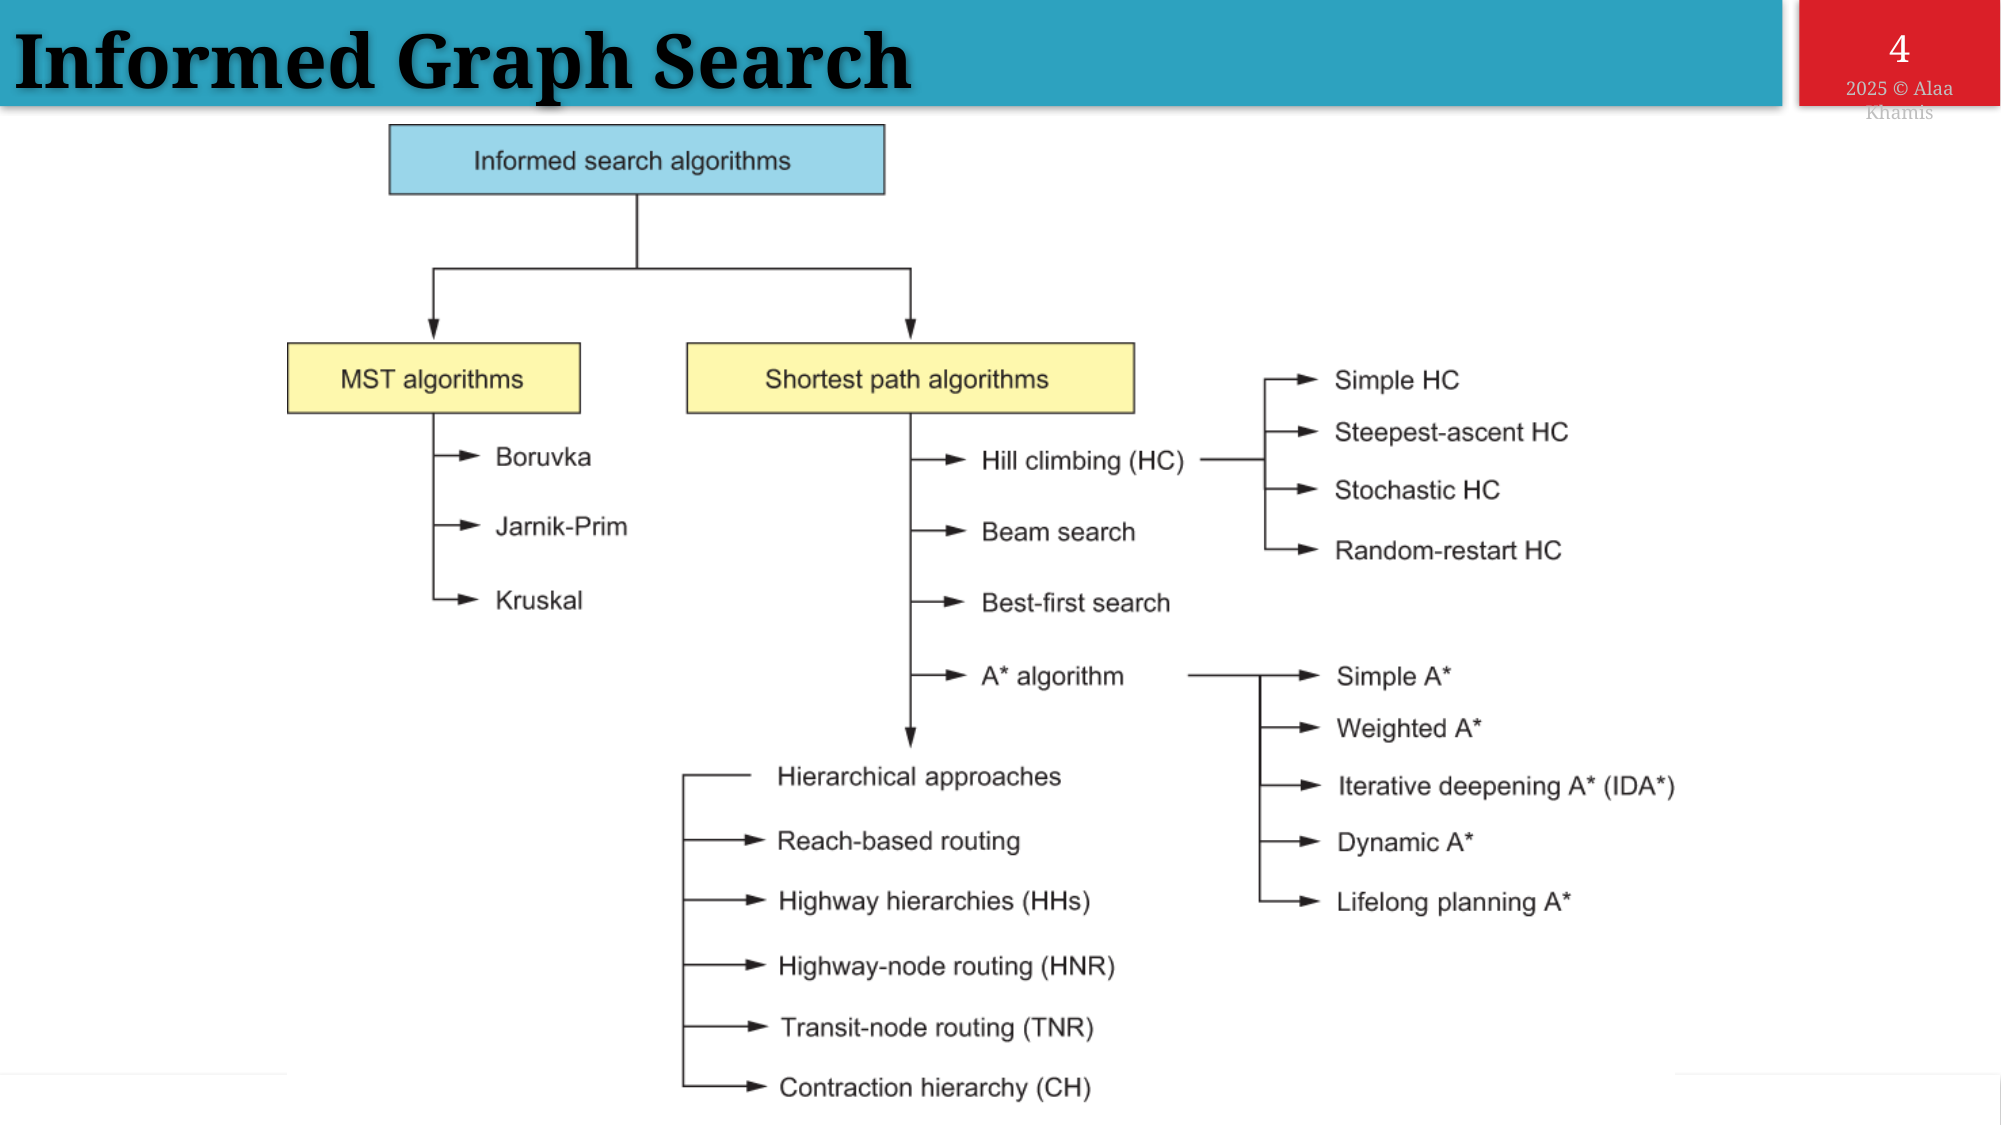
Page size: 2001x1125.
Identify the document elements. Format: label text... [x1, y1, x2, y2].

text_box Informed Graph Search [0, 0, 1753, 110]
picture [287, 124, 1676, 1105]
